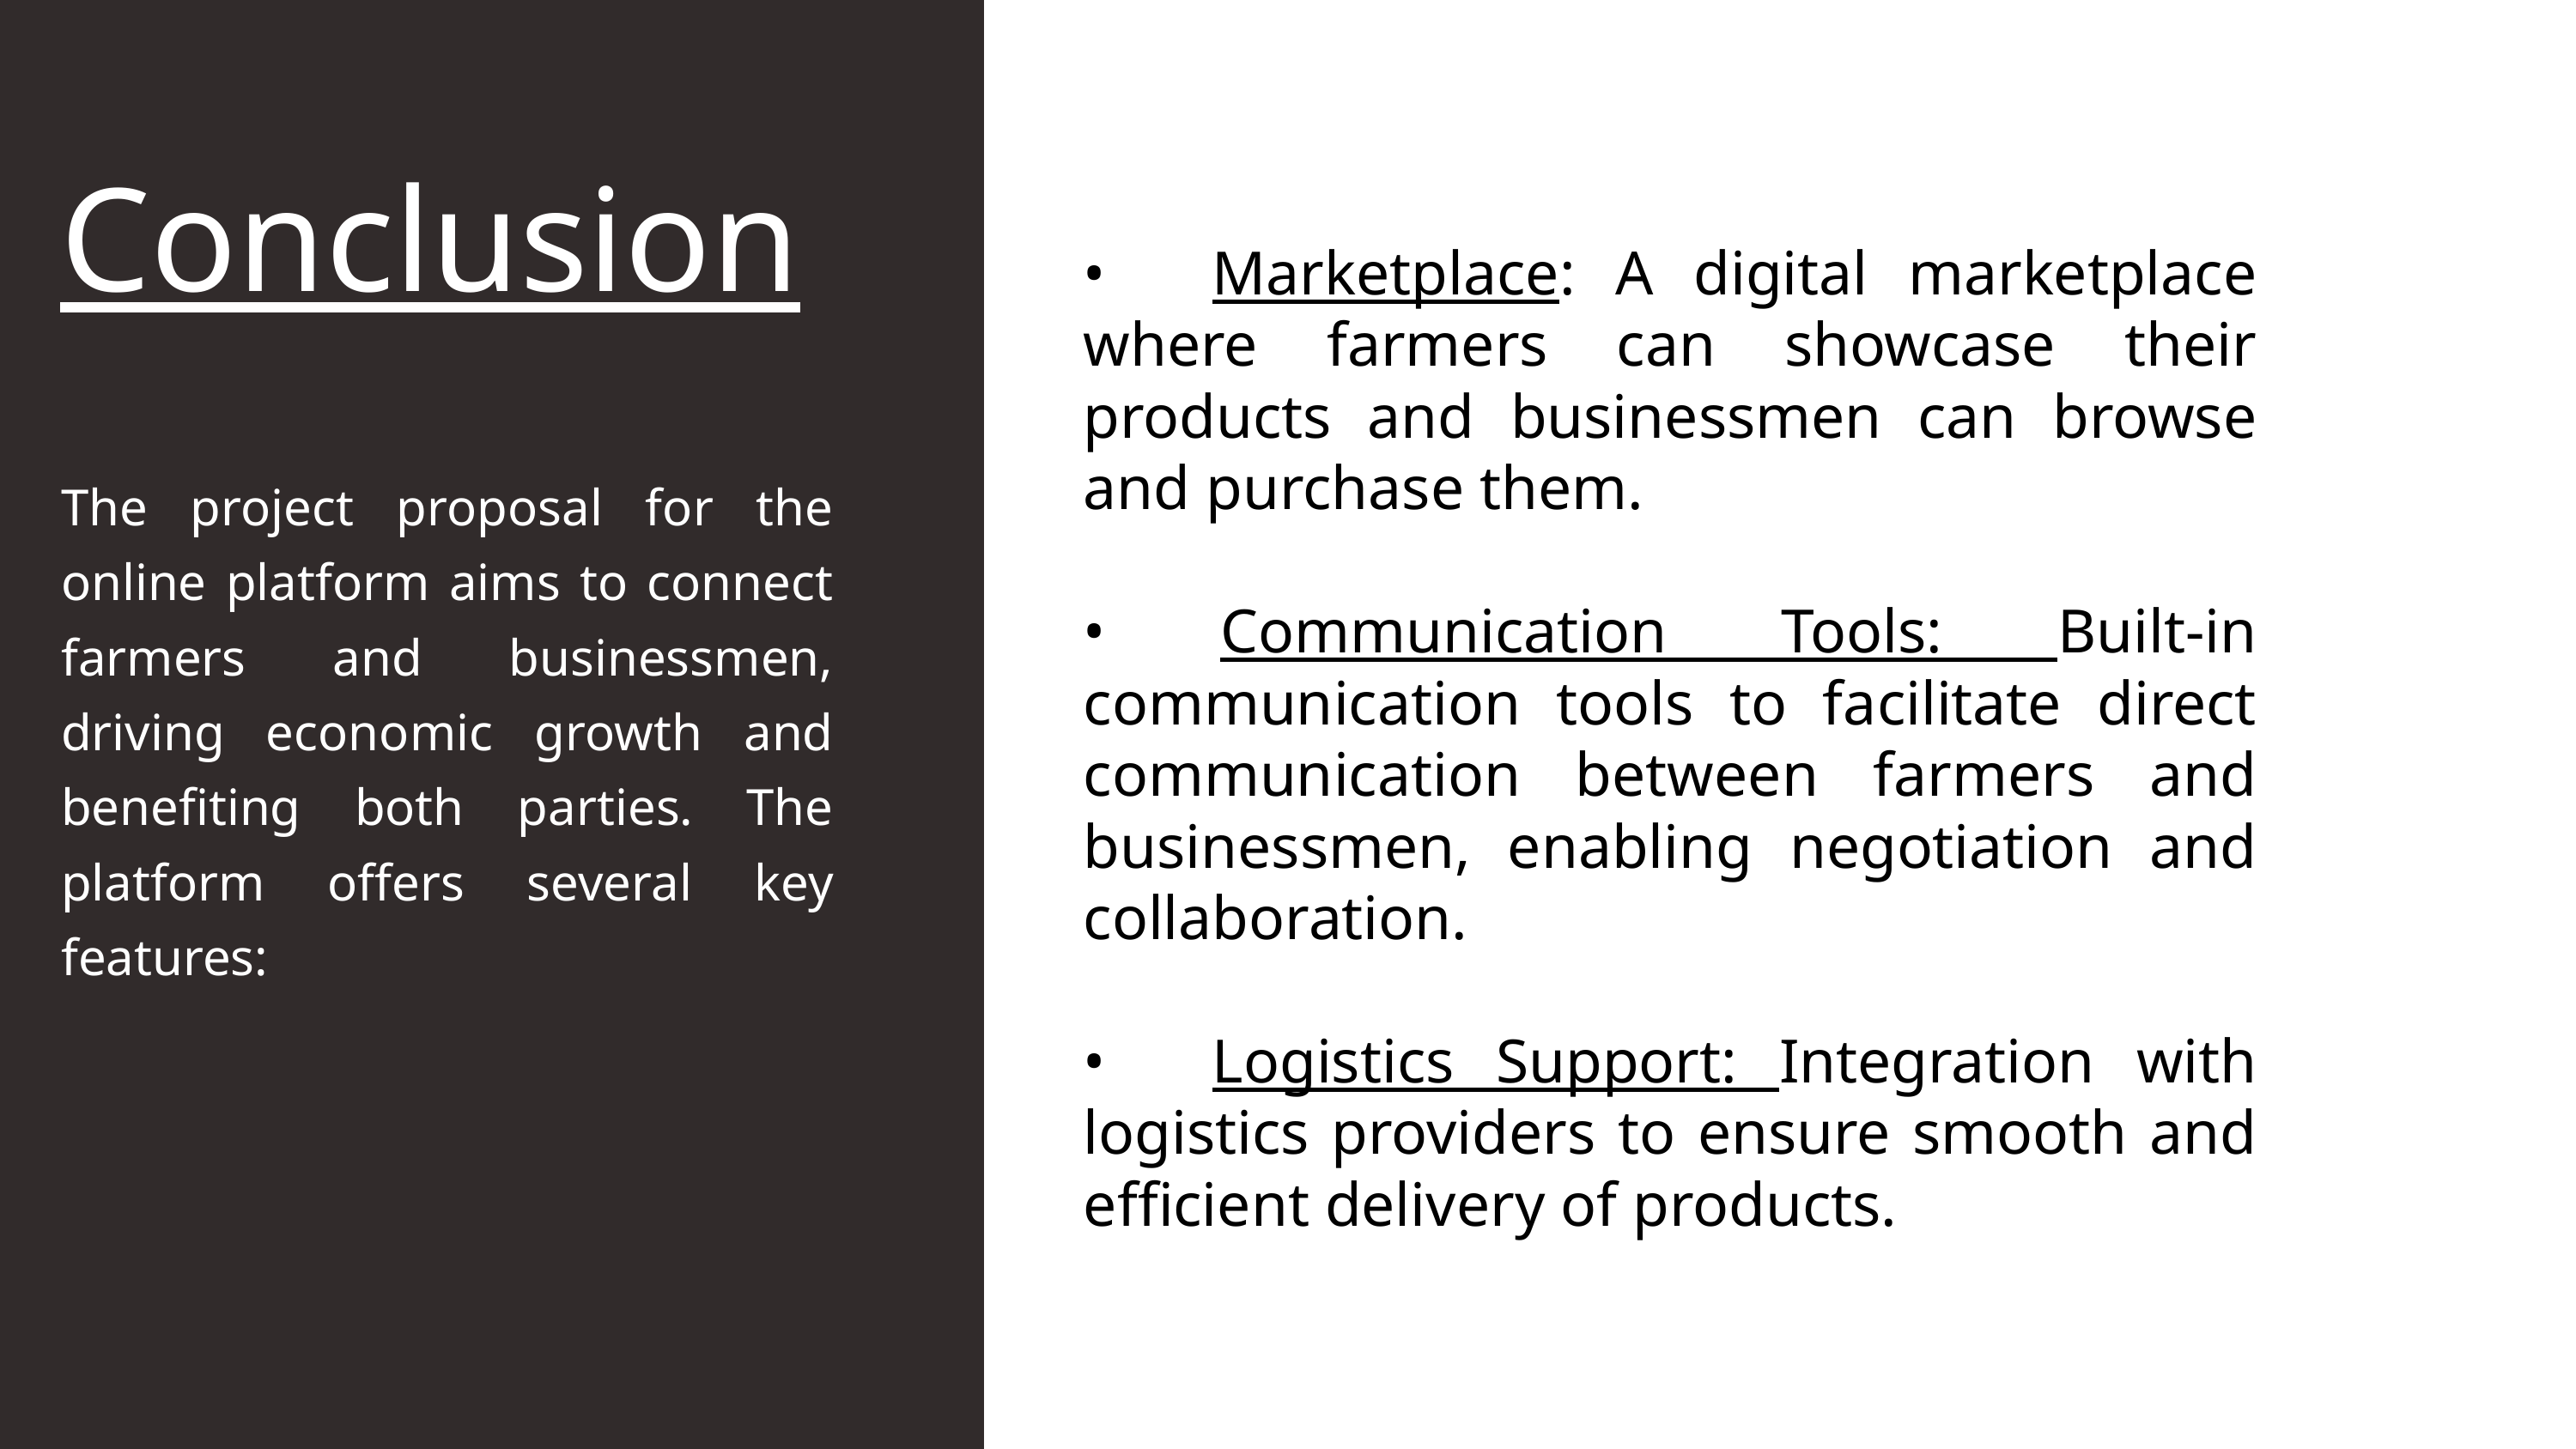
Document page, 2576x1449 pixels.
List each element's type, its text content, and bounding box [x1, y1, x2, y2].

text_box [0, 0, 985, 1449]
text_box • Marketplace: A digital marketplace where farmers can showcase their products and businessmen can browse and purchase them. • Communication Tools: Built-in communication tools to facilitate direct communication between farmers and businessmen, enabling negotiation and collaboration. • Logistics Support: Integration with logistics providers to ensure smooth and efficient delivery of products. [1083, 234, 2258, 1382]
